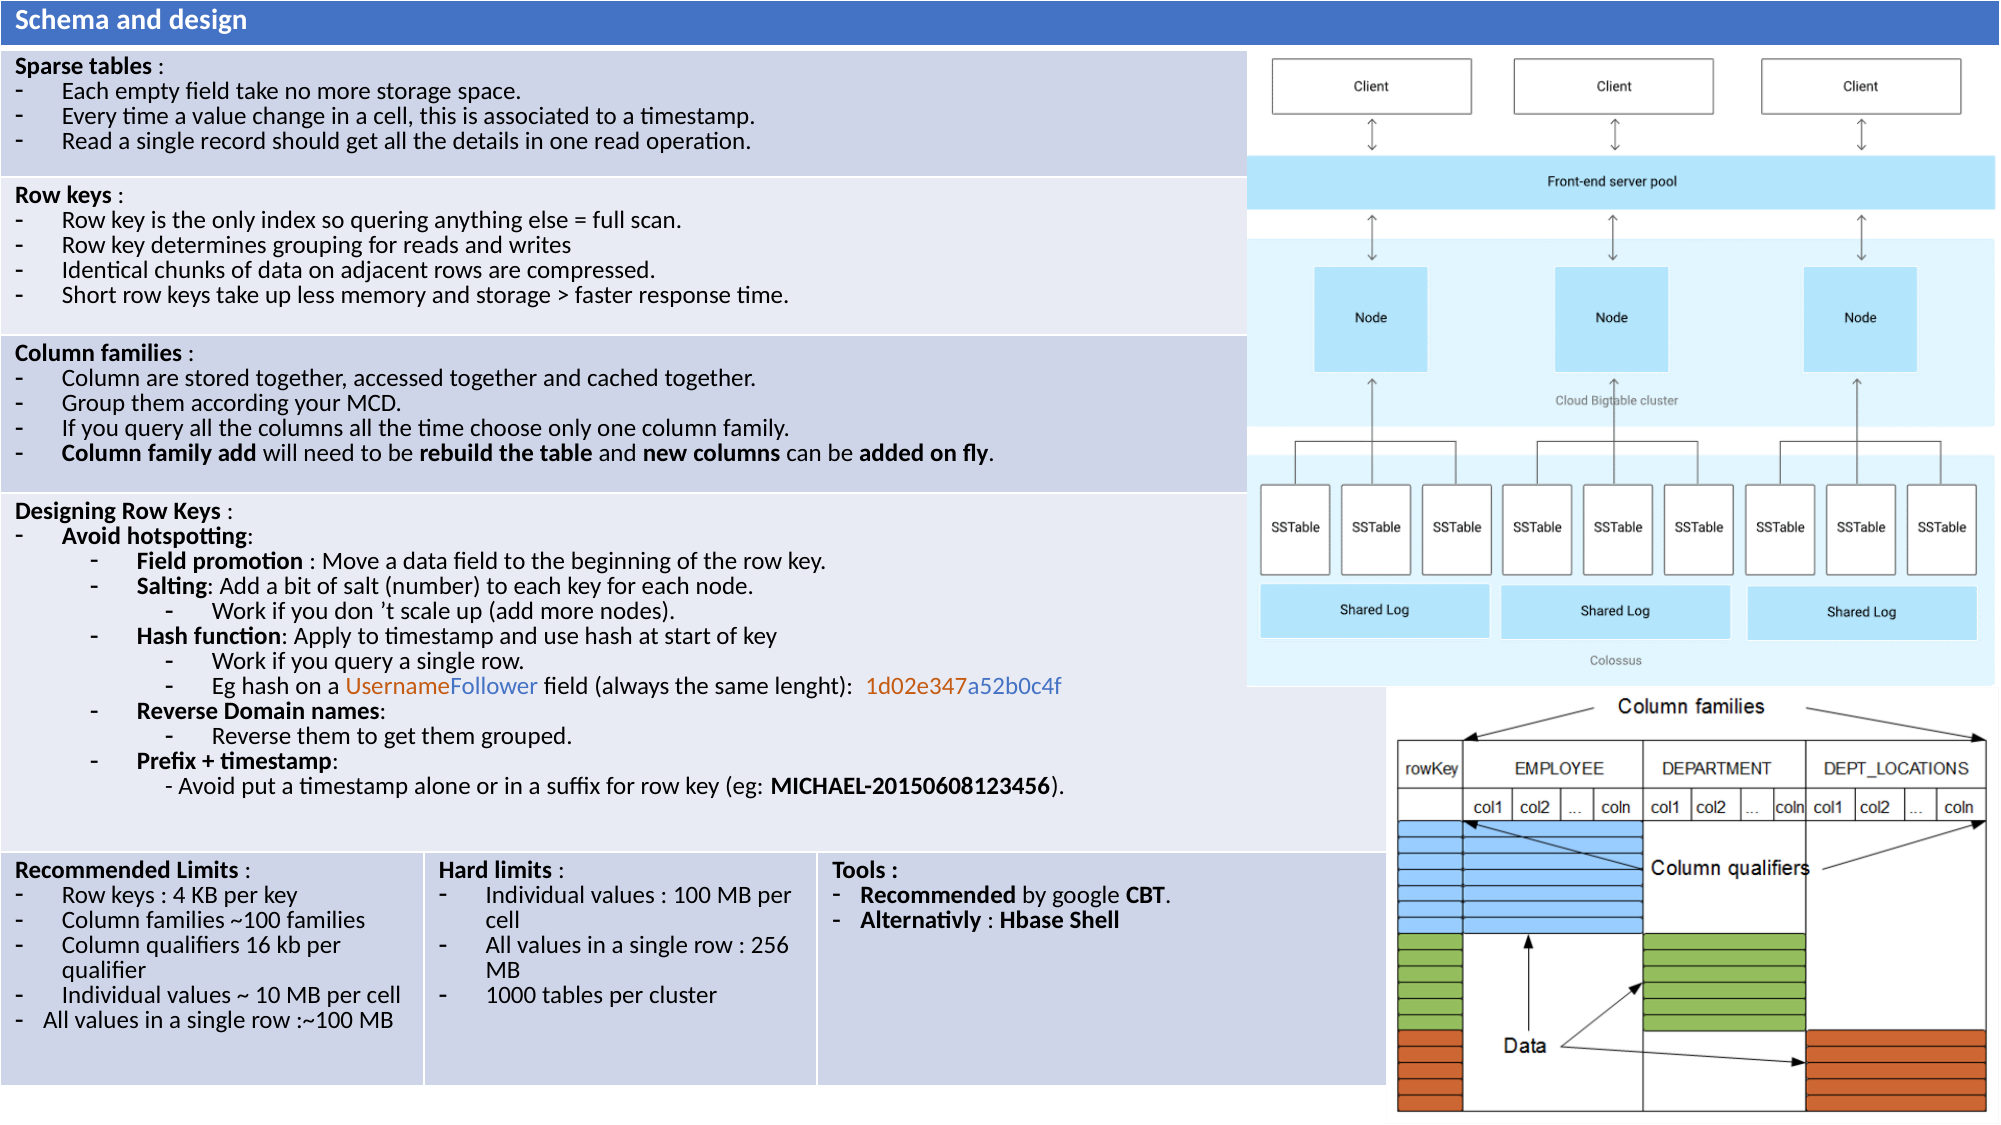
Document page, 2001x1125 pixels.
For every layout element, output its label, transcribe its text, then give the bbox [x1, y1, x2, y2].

table_cell Sparse tables : Each empty field take no more storage space. Every time a value change in a cell, this is associated to a timestamp. Read a single record should get all the details in one read operation. [1, 51, 1247, 176]
table_header Schema and design [1, 1, 1999, 45]
table_cell Row keys : Row key is the only index so quering anything else = full scan. Row key determines grouping for reads and writes Identical chunks of data on adjacent rows are compressed. Short row keys take up less memory and storage > faster response time. [1, 178, 1247, 334]
picture [1247, 49, 2000, 1125]
table_cell Column families : Column are stored together, accessed together and cached together. Group them according your MCD. If you query all the columns all the time choose only one column family. Column family add will need to be rebuild the table and new columns can be added on fly. [1, 336, 1247, 492]
table_cell Tools : Recommended by google CBT. Alternativly : Hbase Shell [818, 853, 1385, 1085]
table_cell Designing Row Keys : Avoid hotspotting: Field promotion : Move a data field to the beginning of the row key. Salting: Add a bit of salt (number) to each key for each node. Work if you don ’t scale up (add more nodes). Hash function: Apply to timestamp and use hash at start of key Work if you query a single row. Eg hash on a UsernameFollower field (always the same lenght): 1d02e347a52b0c4f Reverse Domain names: Reverse them to get them grouped. Prefix + timestamp: - Avoid put a timestamp alone or in a suffix for row key (eg: MICHAEL-20150608123456). [1, 494, 1385, 851]
table_cell Hard limits : Individual values : 100 MB per cell All values in a single row : 256 MB 1000 tables per cluster [425, 853, 816, 1085]
table_cell Recommended Limits : Row keys : 4 KB per key Column families ~100 families Column qualifiers 16 kb per qualifier Individual values ~ 10 MB per cell All values in a single row :~100 MB [1, 853, 423, 1085]
